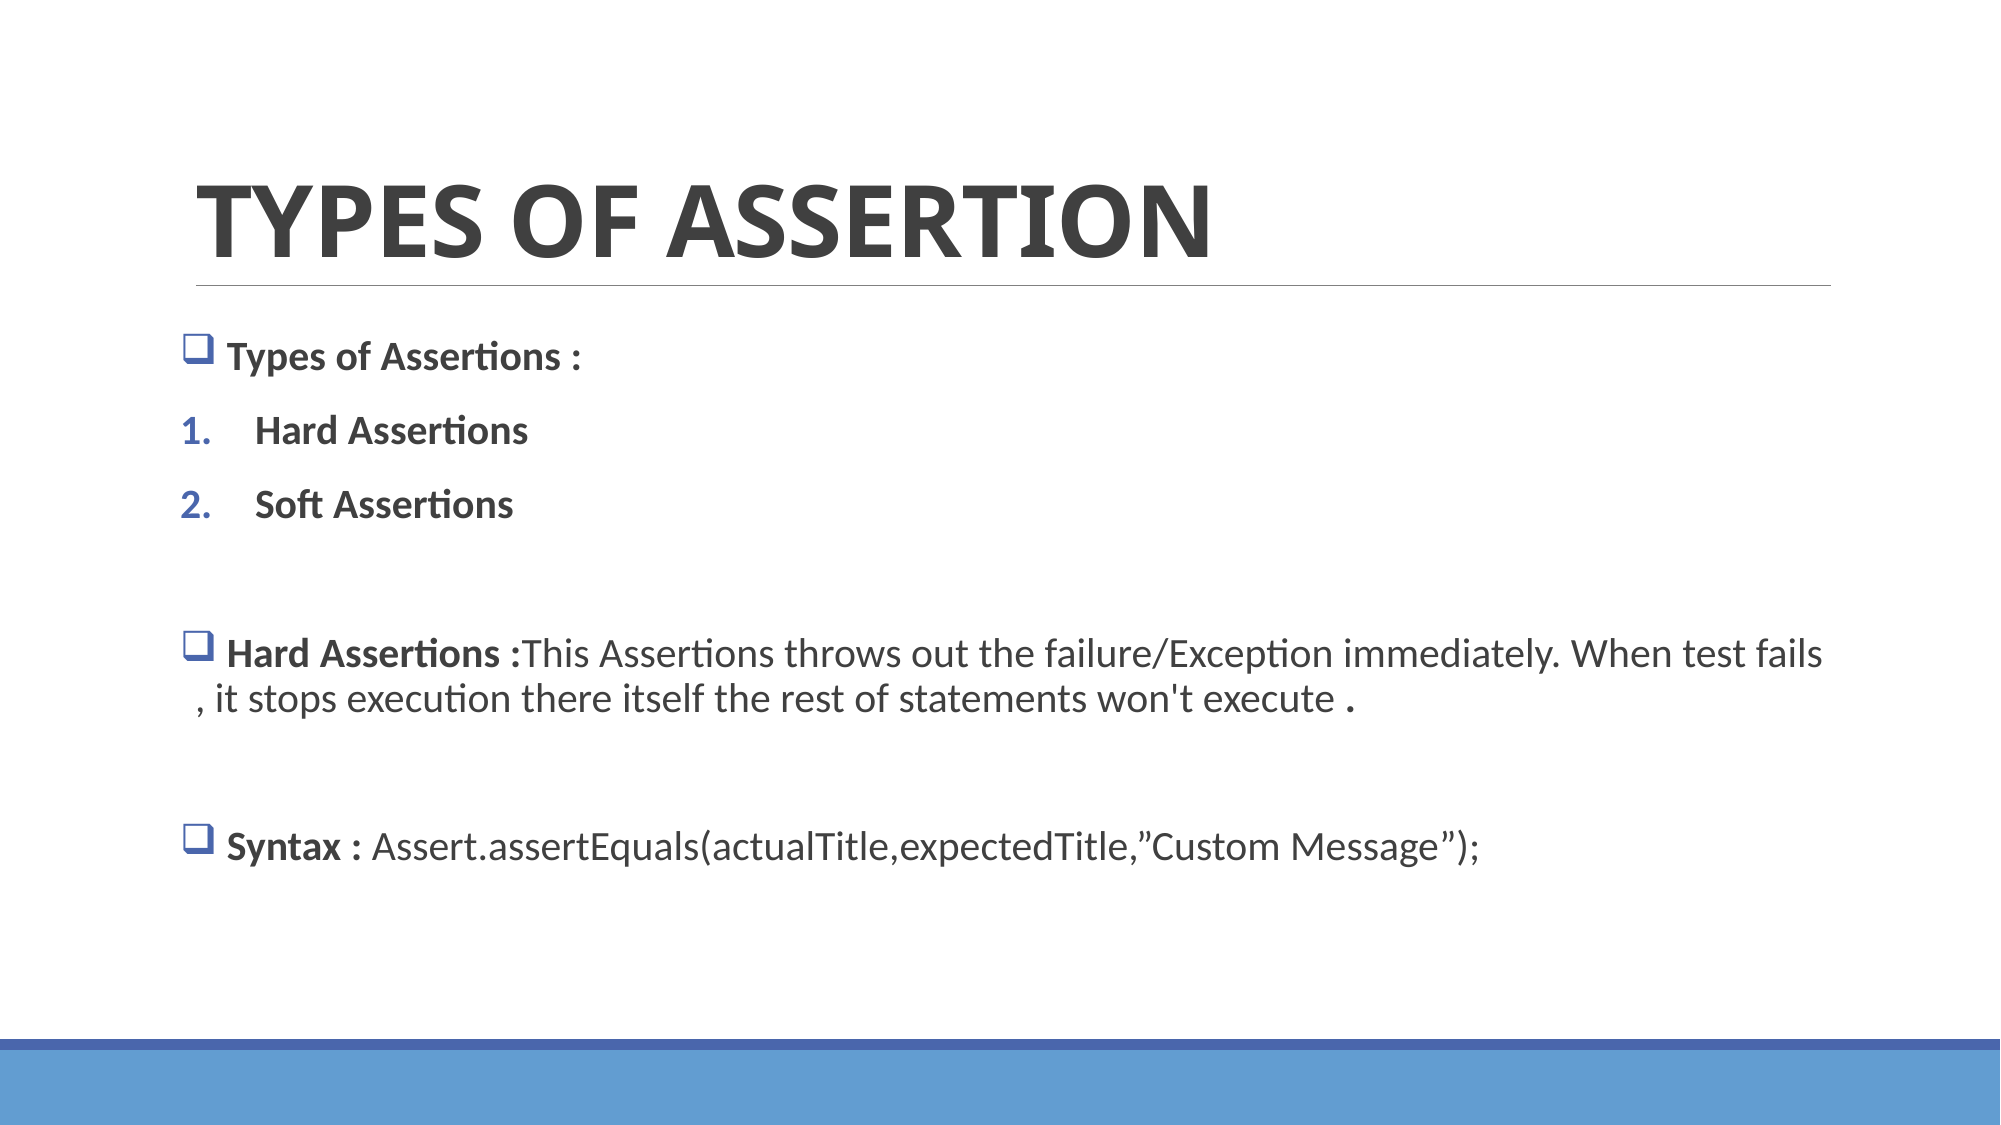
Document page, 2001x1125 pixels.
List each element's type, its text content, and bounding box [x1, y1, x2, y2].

list Types of Assertions : Hard Assertions Soft Assertions Hard Assertions :This Assertions throws out the failure/Exception immediately. When test fails , it stops execution there itself the rest of statements won't execute . Syntax : Assert.assertEquals(actualTitle,expectedTitle,”Custom Message”); [180, 326, 1830, 913]
title TYPES OF ASSERTION [180, 47, 1830, 285]
